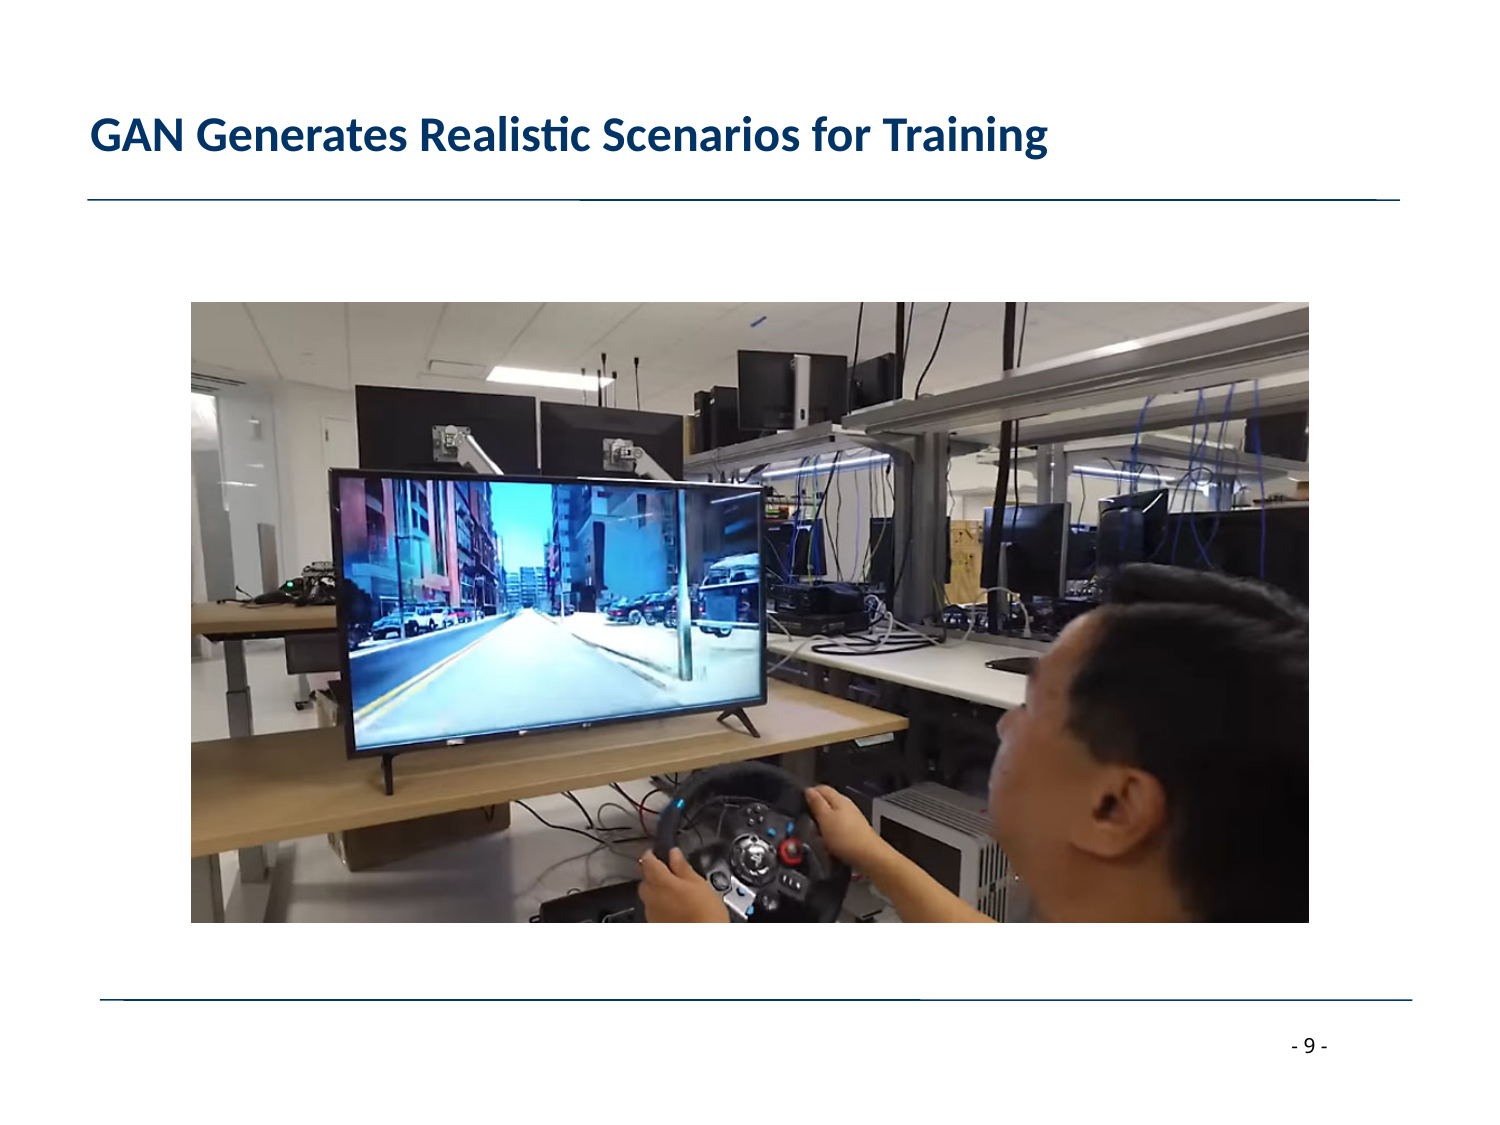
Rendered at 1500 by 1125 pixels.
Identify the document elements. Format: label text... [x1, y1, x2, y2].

picture [191, 302, 1309, 923]
title GAN Generates Realistic Scenarios for Training [75, 37, 1425, 225]
